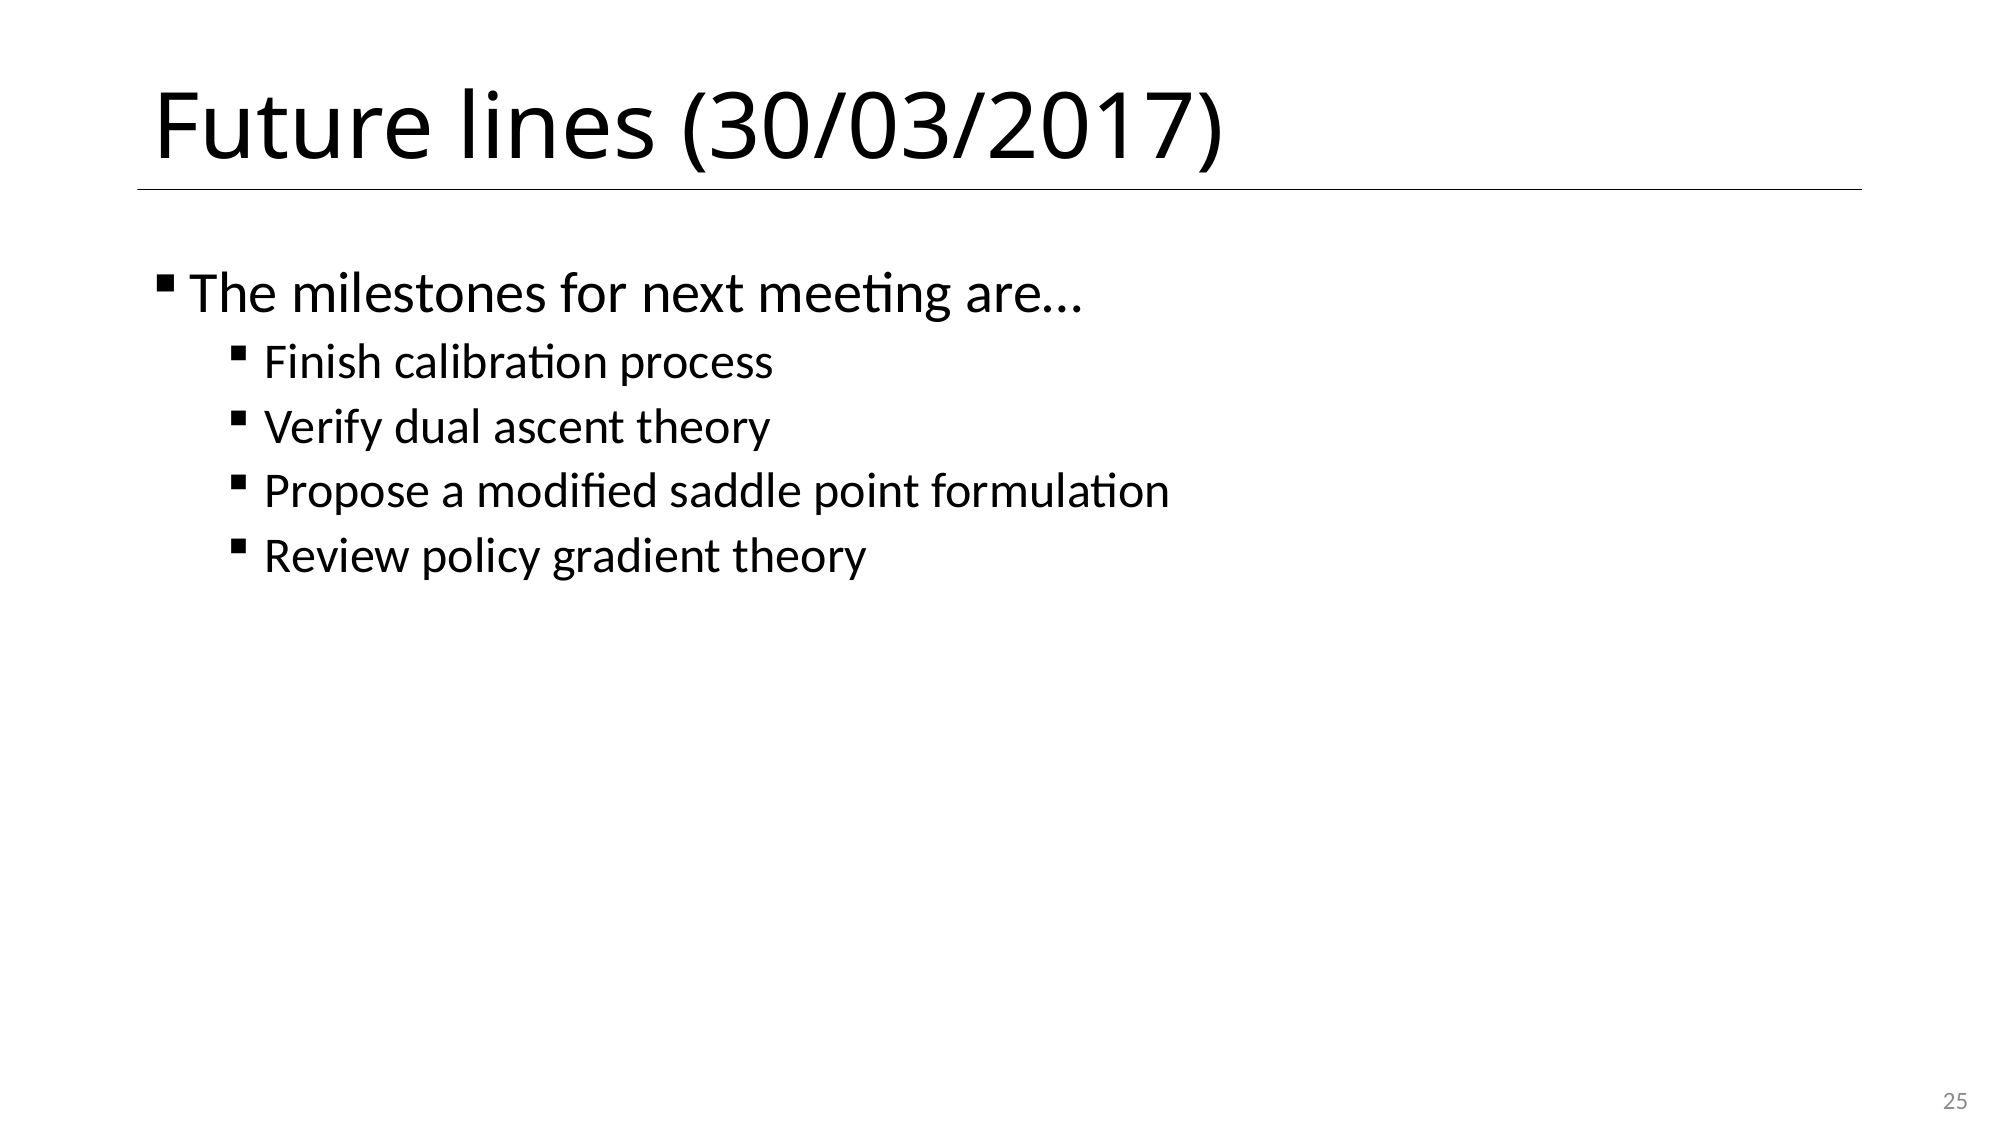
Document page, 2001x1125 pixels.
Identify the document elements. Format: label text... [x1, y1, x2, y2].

title Future lines (30/03/2017) [137, 19, 1863, 238]
list The milestones for next meeting are… Finish calibration process Verify dual ascent theory Propose a modified saddle point formulation Review policy gradient theory [137, 254, 1863, 1014]
slide_number 25 [1533, 1069, 1984, 1125]
